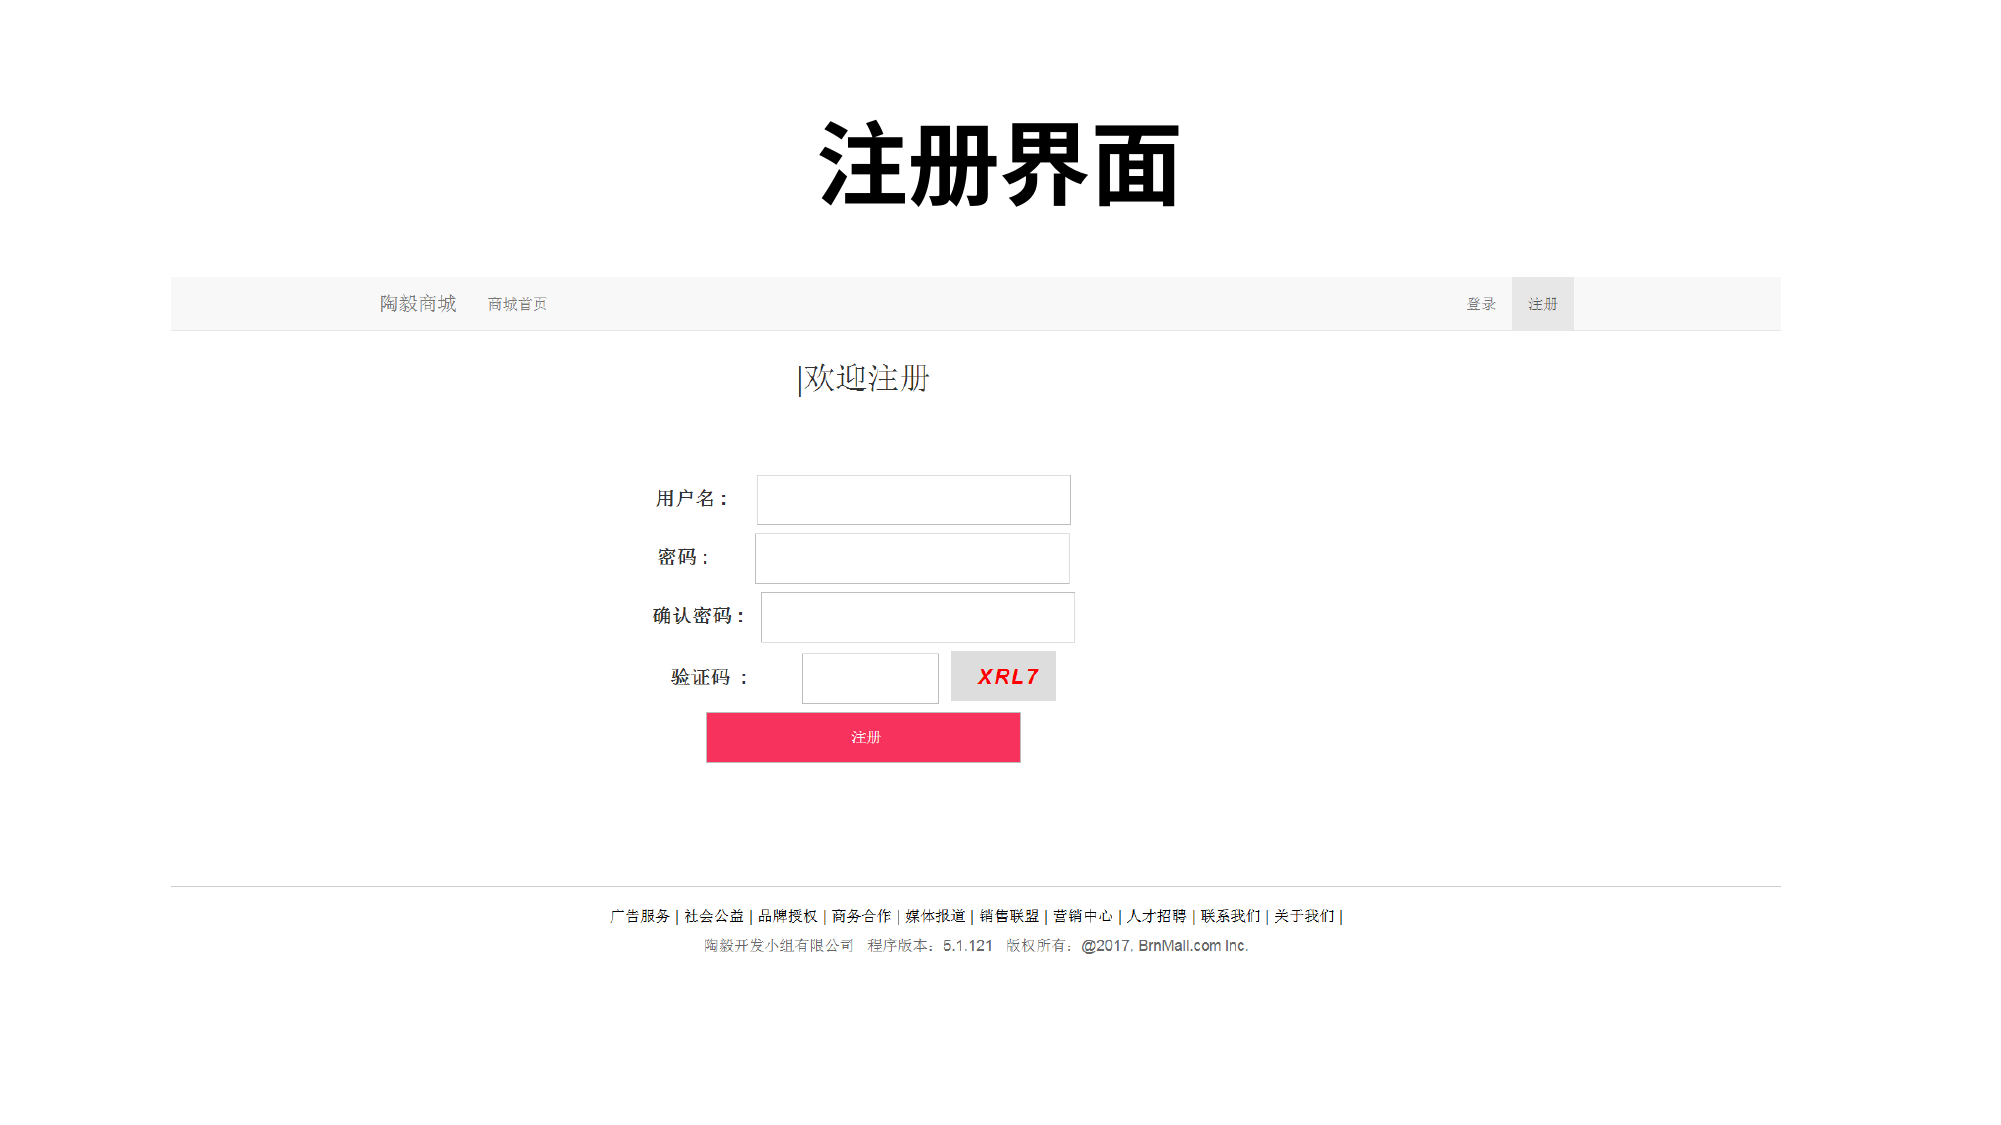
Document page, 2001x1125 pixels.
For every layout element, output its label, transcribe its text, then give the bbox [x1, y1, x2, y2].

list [171, 277, 1781, 1014]
title 注册界面 [137, 59, 1863, 278]
